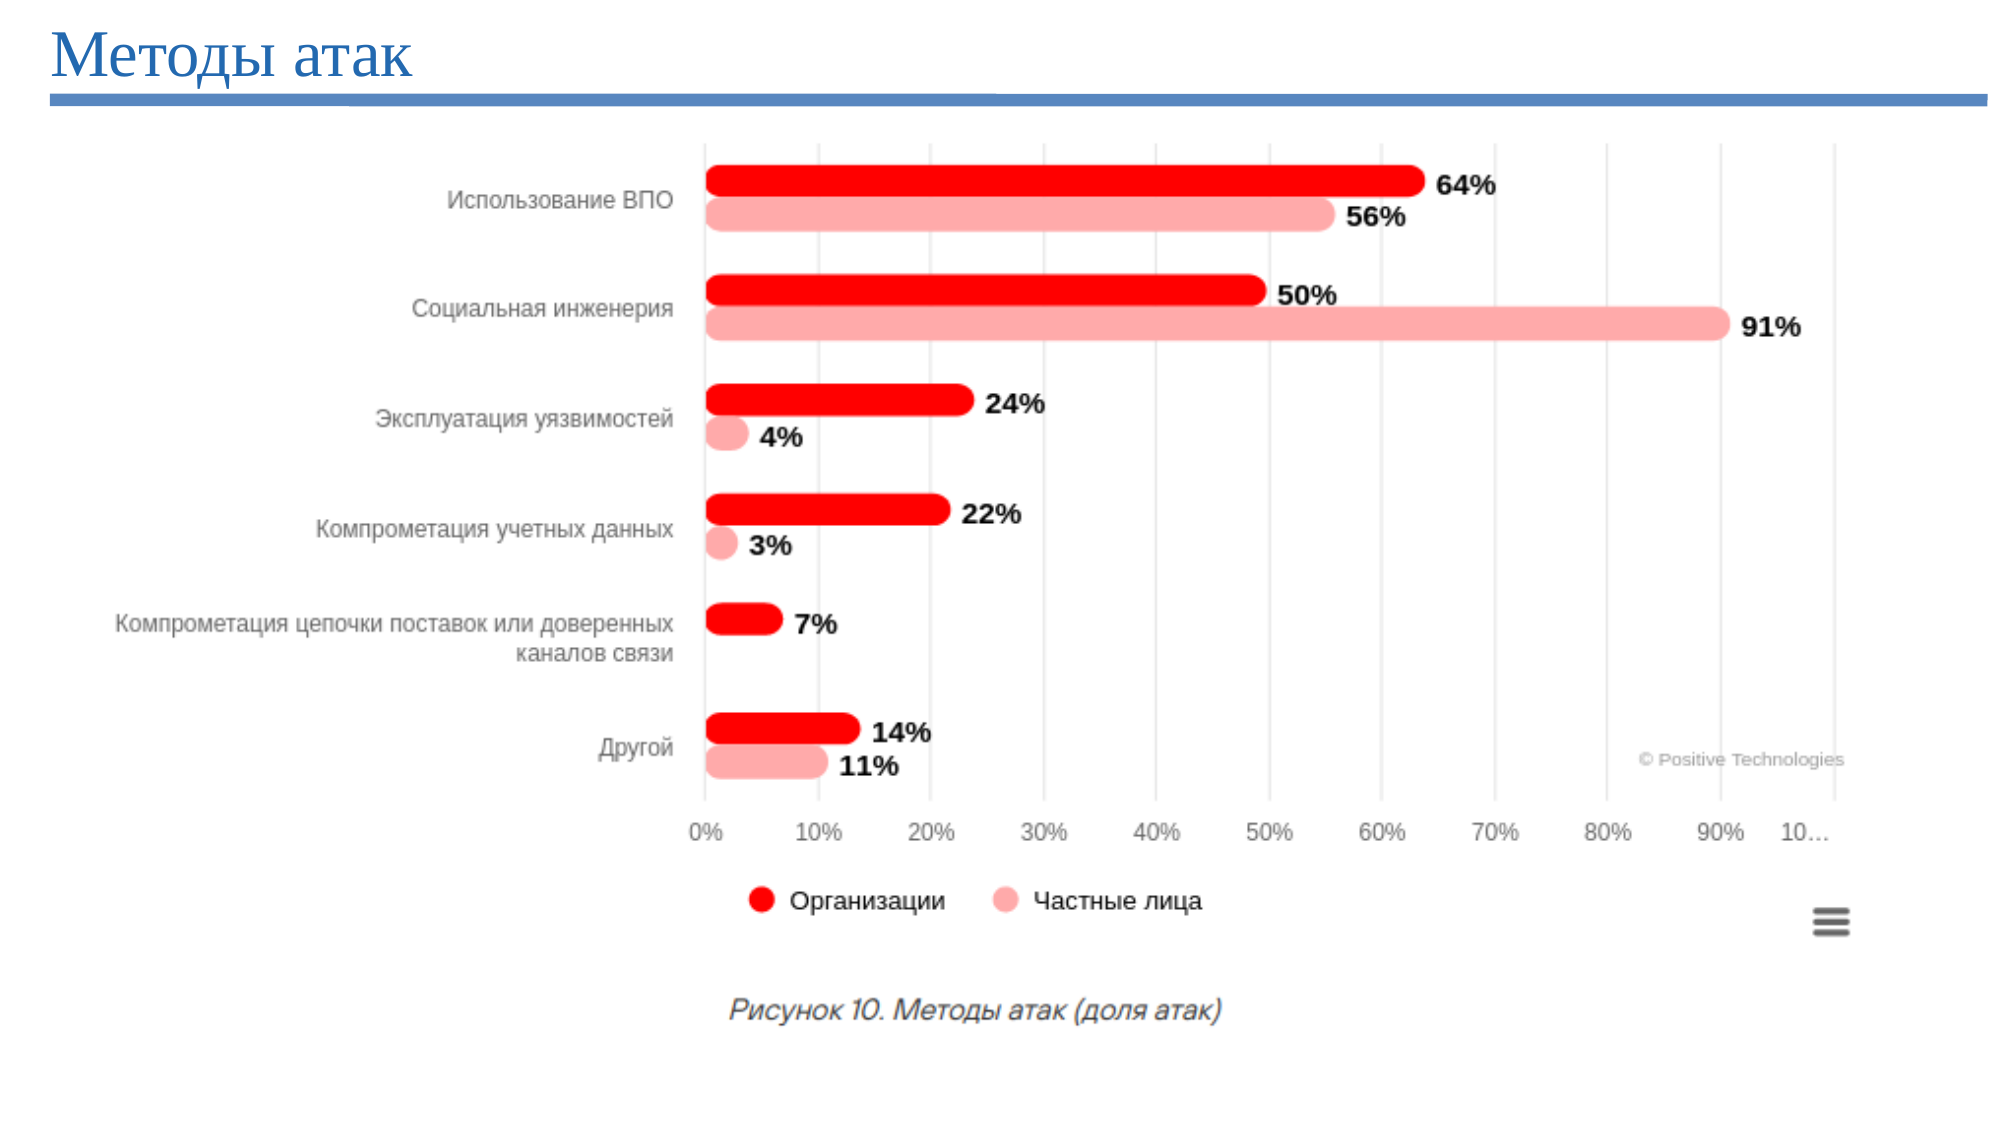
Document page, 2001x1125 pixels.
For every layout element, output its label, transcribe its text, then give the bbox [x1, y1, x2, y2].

picture [112, 138, 1882, 1032]
title Методы атак [50, 9, 1463, 87]
